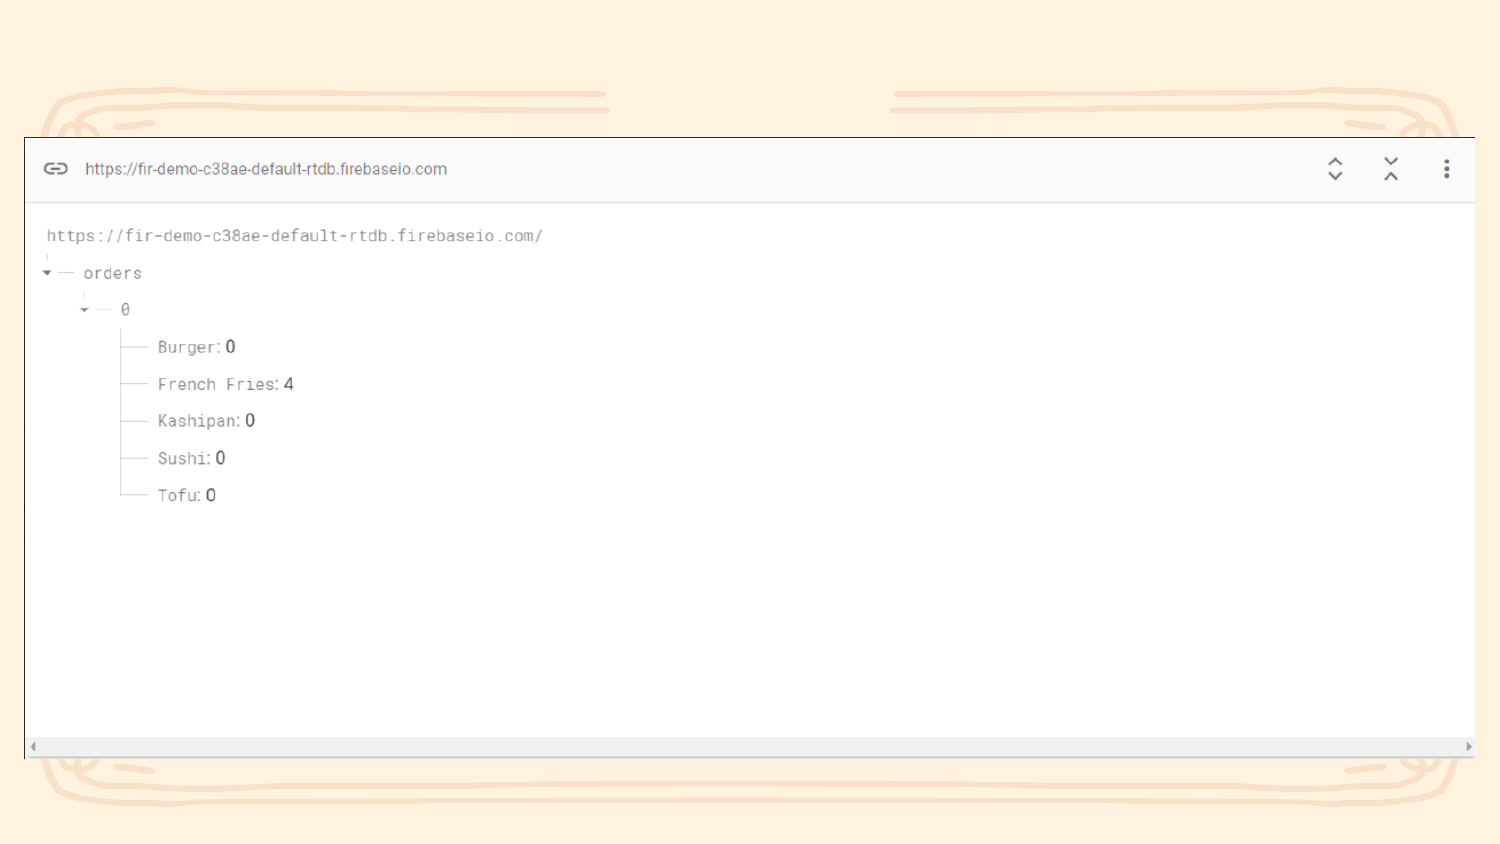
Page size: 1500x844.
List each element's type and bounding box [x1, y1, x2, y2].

picture [24, 137, 1476, 760]
